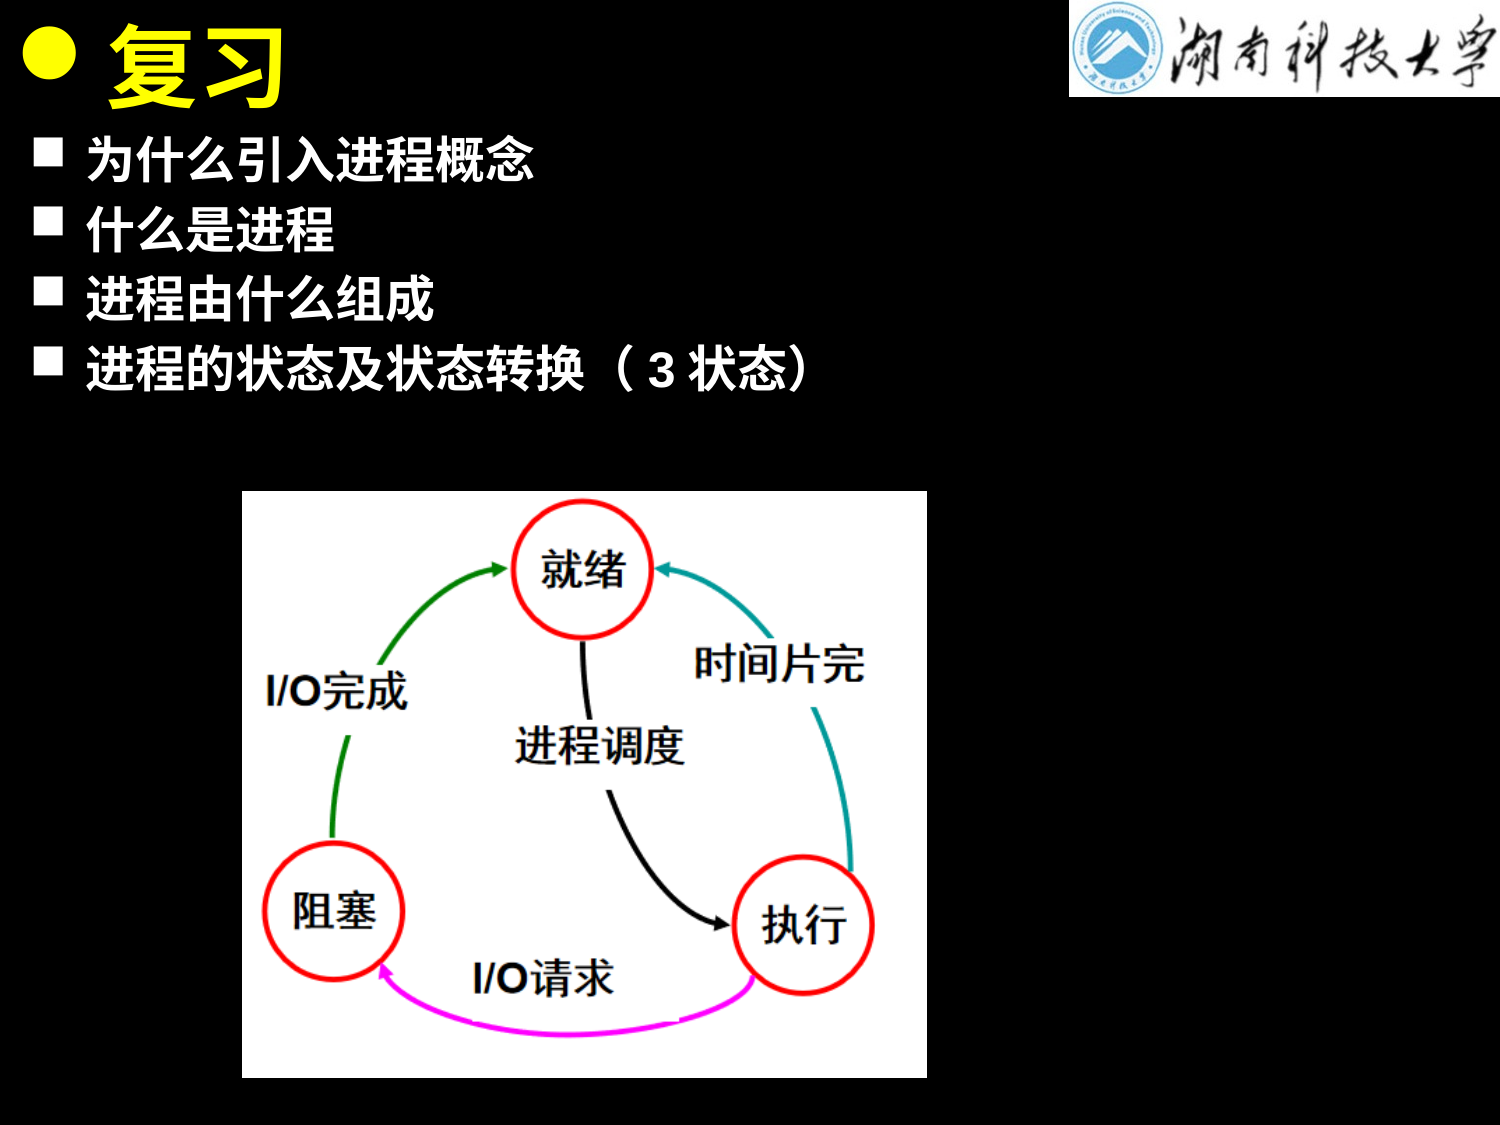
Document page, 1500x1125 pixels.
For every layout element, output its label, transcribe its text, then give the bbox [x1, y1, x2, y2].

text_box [242, 491, 928, 1078]
picture [1351, 0, 1500, 97]
list 为什么引入进程概念 什么是进程 进程由什么组成 进程的状态及状态转换（3状态） [14, 120, 1424, 425]
title 复习 [0, 0, 1351, 131]
